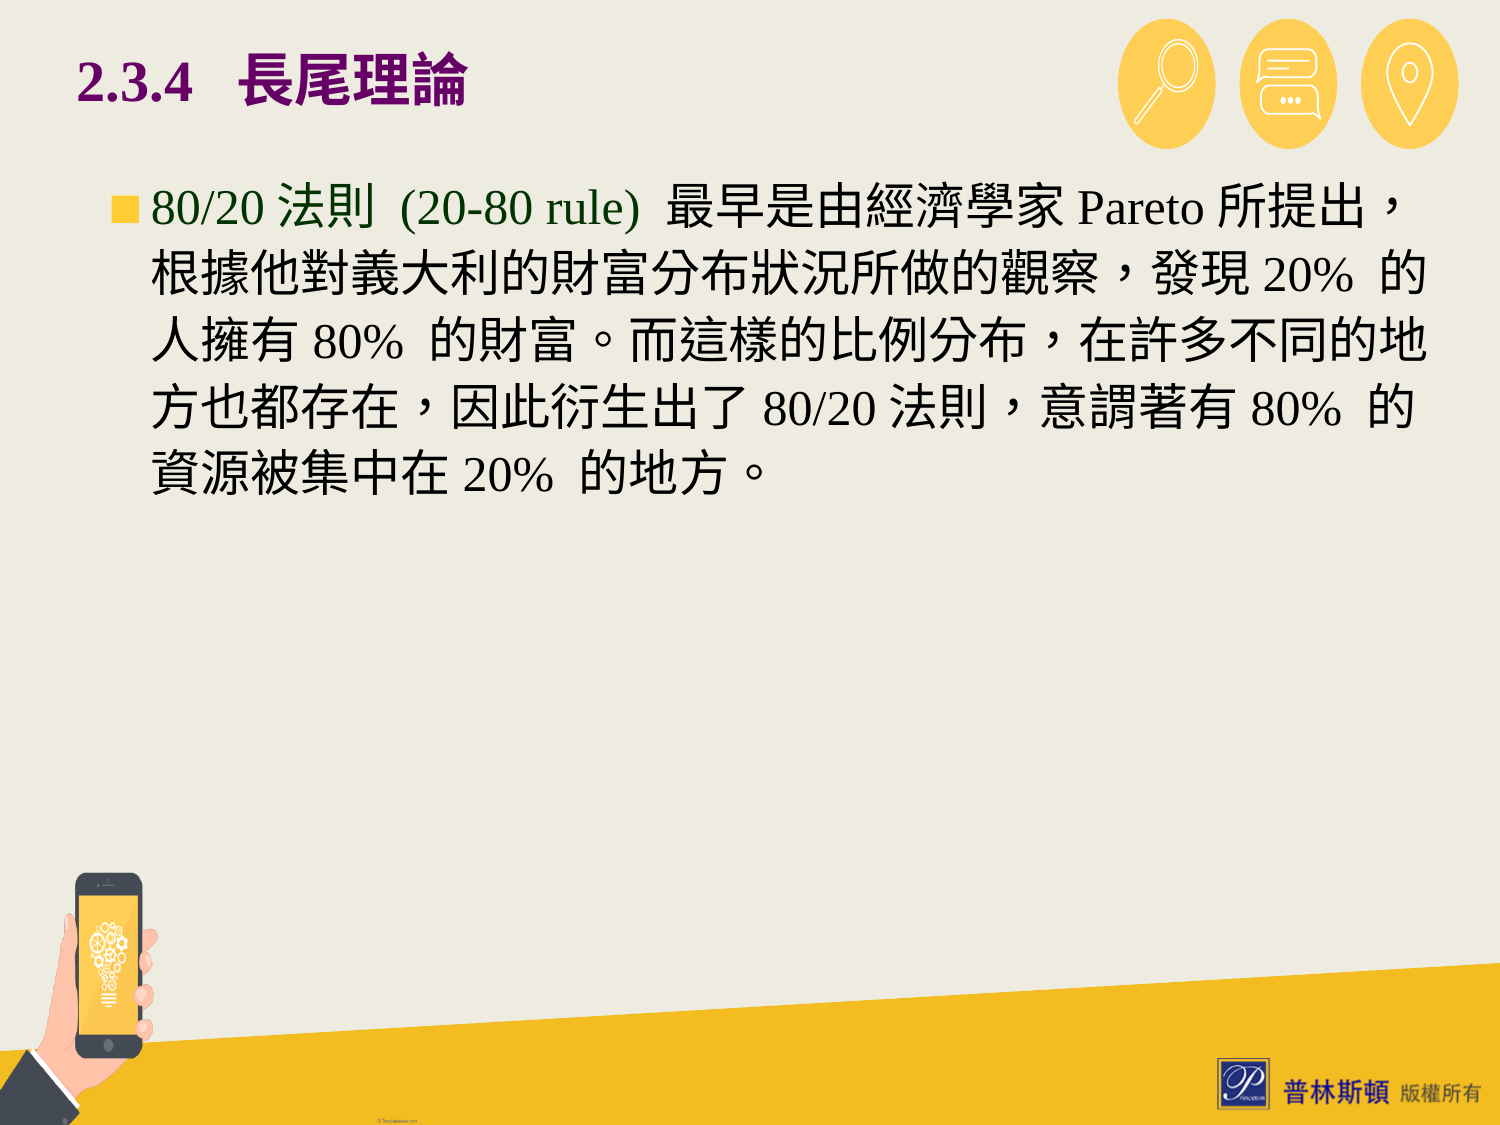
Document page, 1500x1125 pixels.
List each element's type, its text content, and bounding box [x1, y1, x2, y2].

title 2.3.4 長尾理論 [76, 19, 1459, 114]
picture [103, 187, 139, 223]
list 80/20法則 (20-80 rule) 最早是由經濟學家Pareto所提出，根據他對義大利的財富分布狀況所做的觀察，發現20% 的人擁有80% 的財富。而這樣的比例分布，在許多不同的地方也都存在，因此衍生出了80/20法則，意謂著有80% 的資源被集中在20% 的地方。 [76, 160, 1459, 1059]
picture [1217, 1058, 1500, 1125]
picture [0, 810, 420, 1125]
